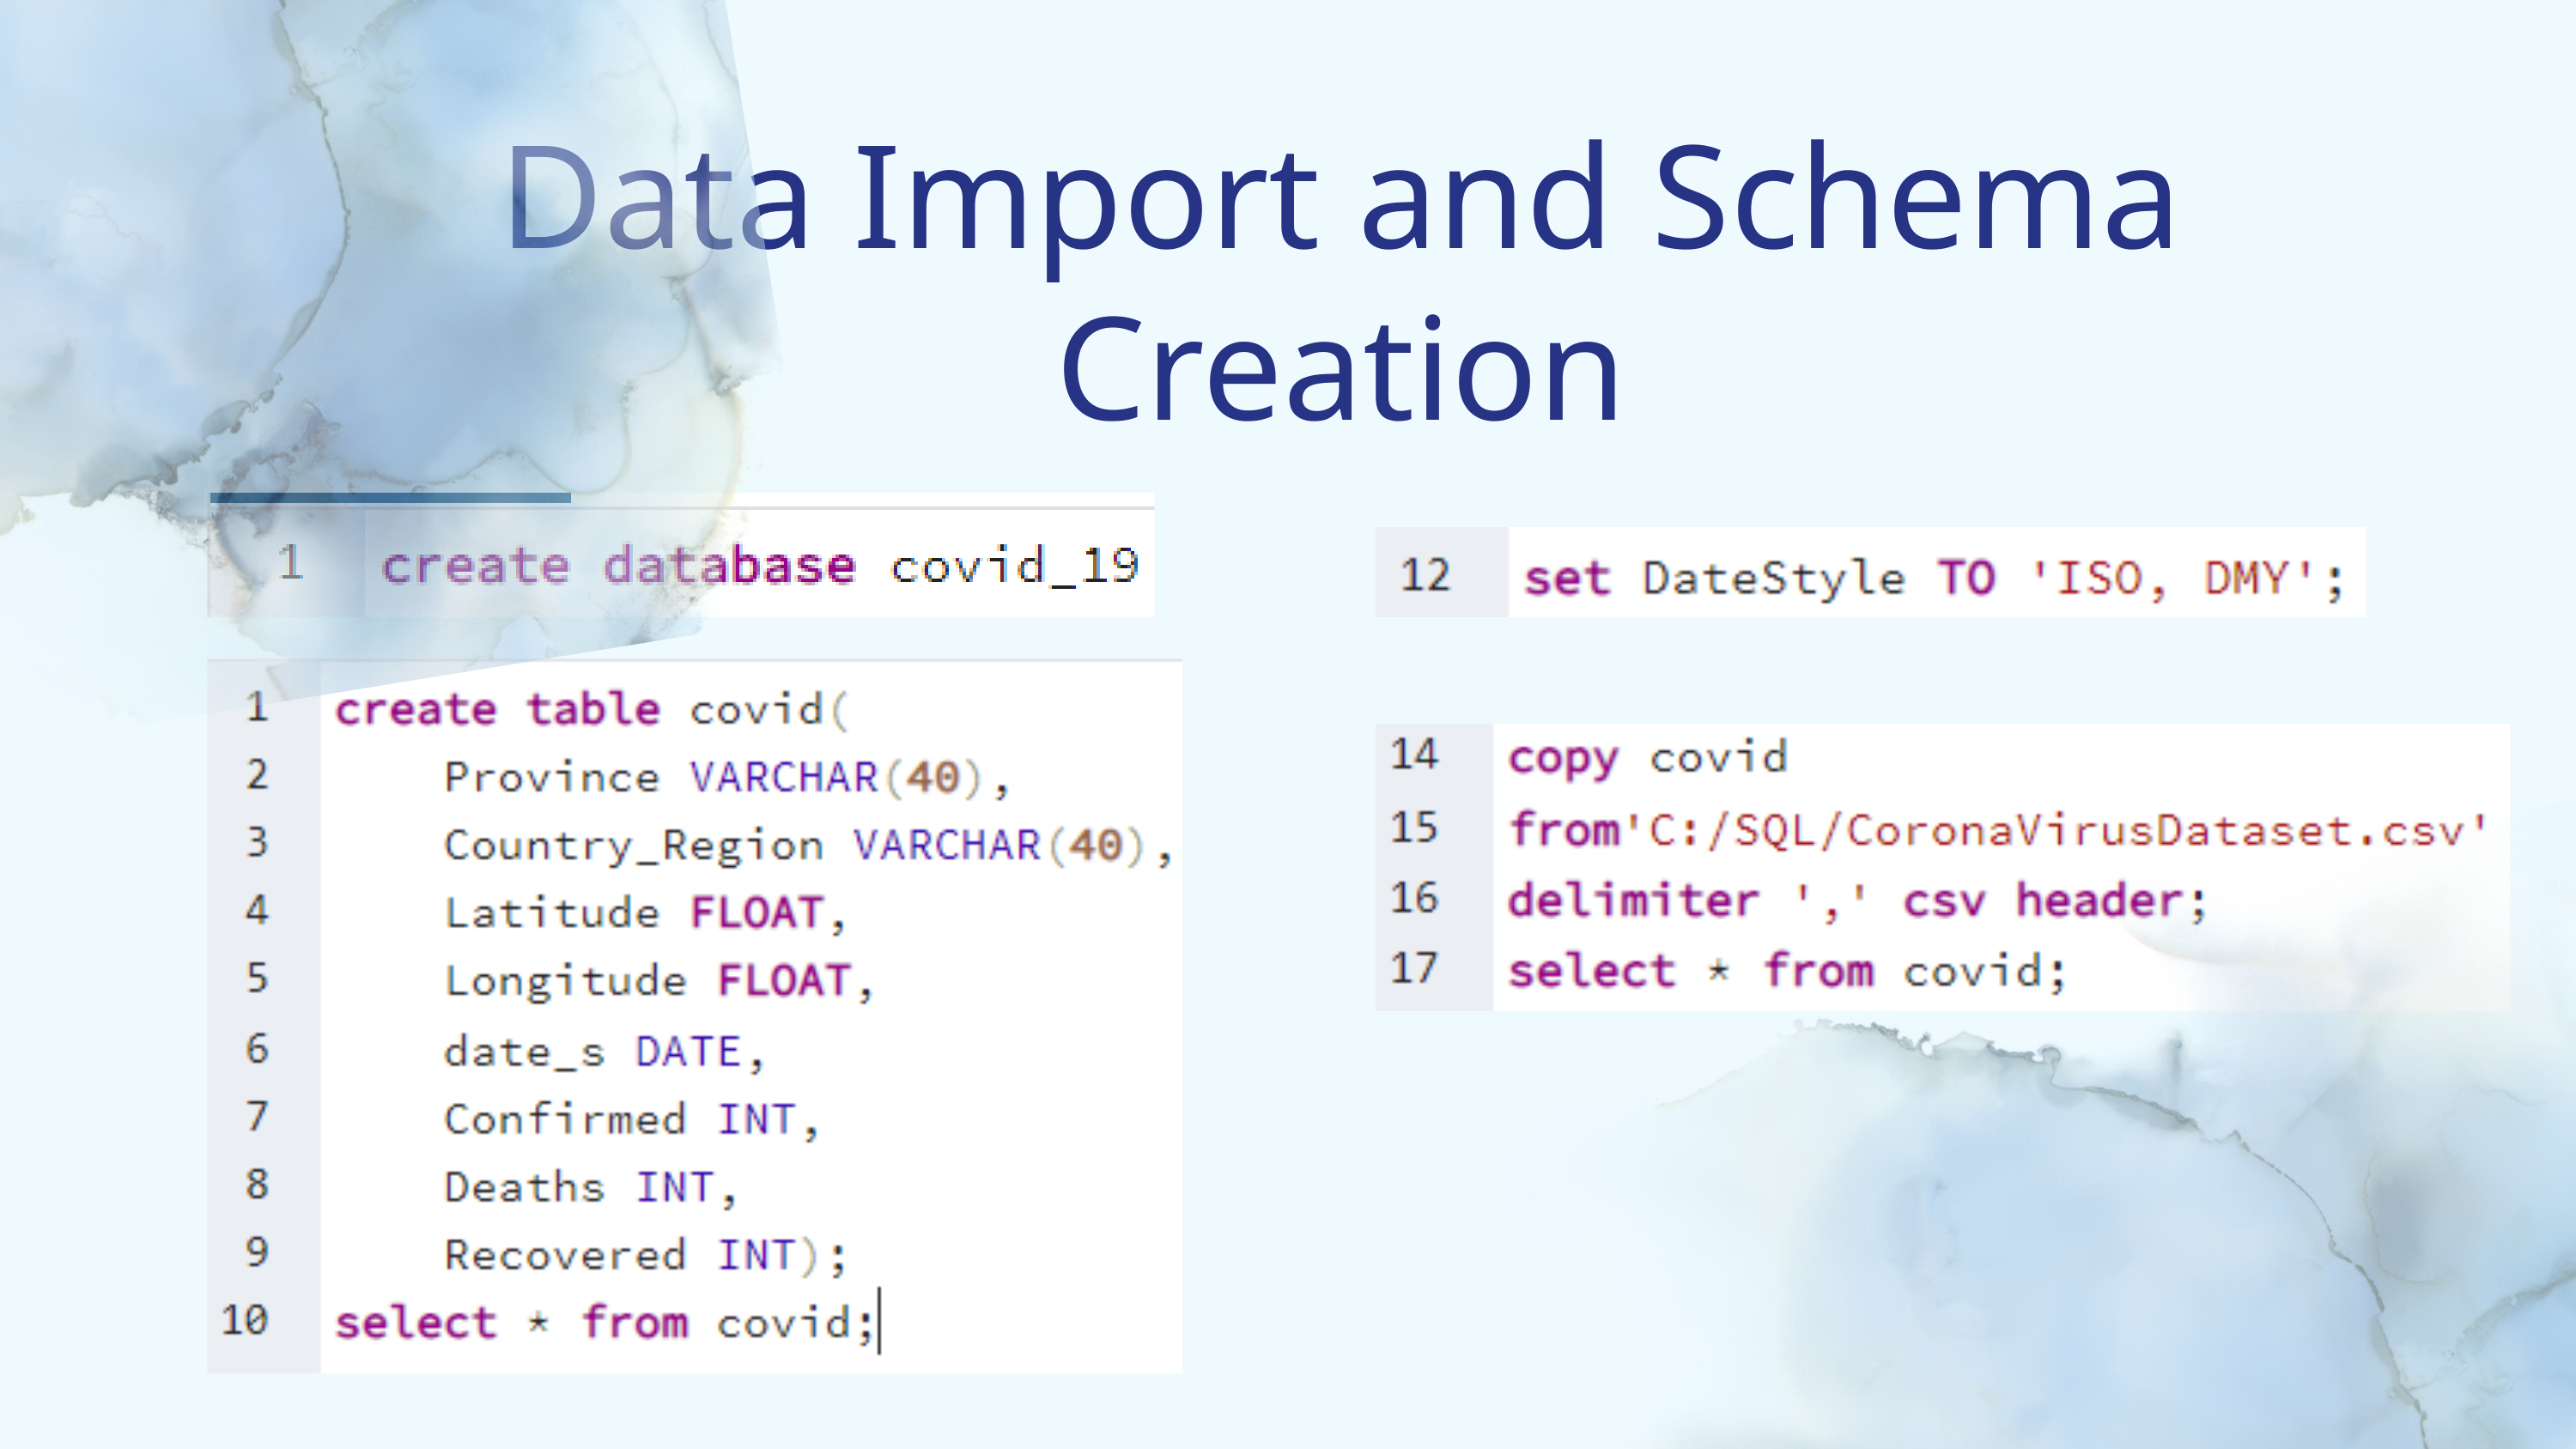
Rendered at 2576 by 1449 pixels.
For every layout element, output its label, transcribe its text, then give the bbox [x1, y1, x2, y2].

text_box [207, 658, 1183, 1373]
text_box Data Import and Schema Creation [745, 106, 2432, 450]
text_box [1549, 869, 2576, 1449]
text_box [1376, 724, 2511, 1011]
text_box [805, 493, 1155, 617]
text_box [0, 0, 741, 724]
text_box [1376, 527, 2366, 617]
